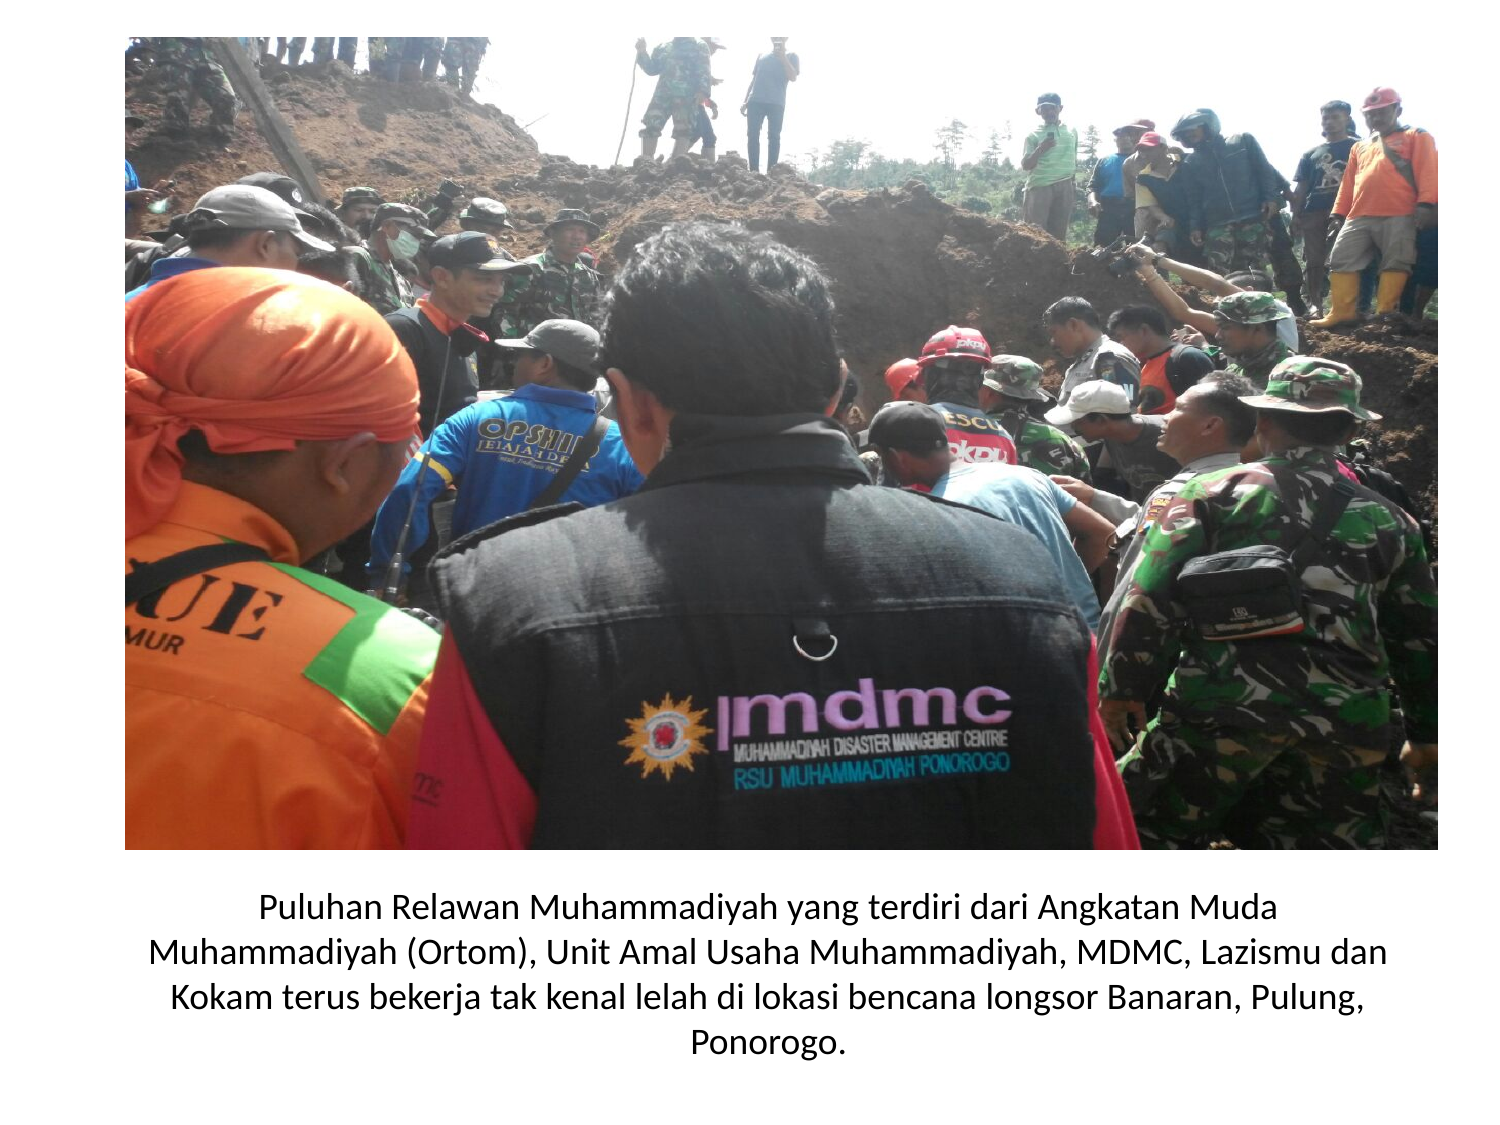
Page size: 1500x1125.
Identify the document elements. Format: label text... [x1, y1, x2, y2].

text_box Puluhan Relawan Muhammadiyah yang terdiri dari Angkatan Muda Muhammadiyah (Ortom), Unit Amal Usaha Muhammadiyah, MDMC, Lazismu dan Kokam terus bekerja tak kenal lelah di lokasi bencana longsor Banaran, Pulung, Ponorogo. [124, 874, 1413, 1070]
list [124, 37, 1438, 851]
